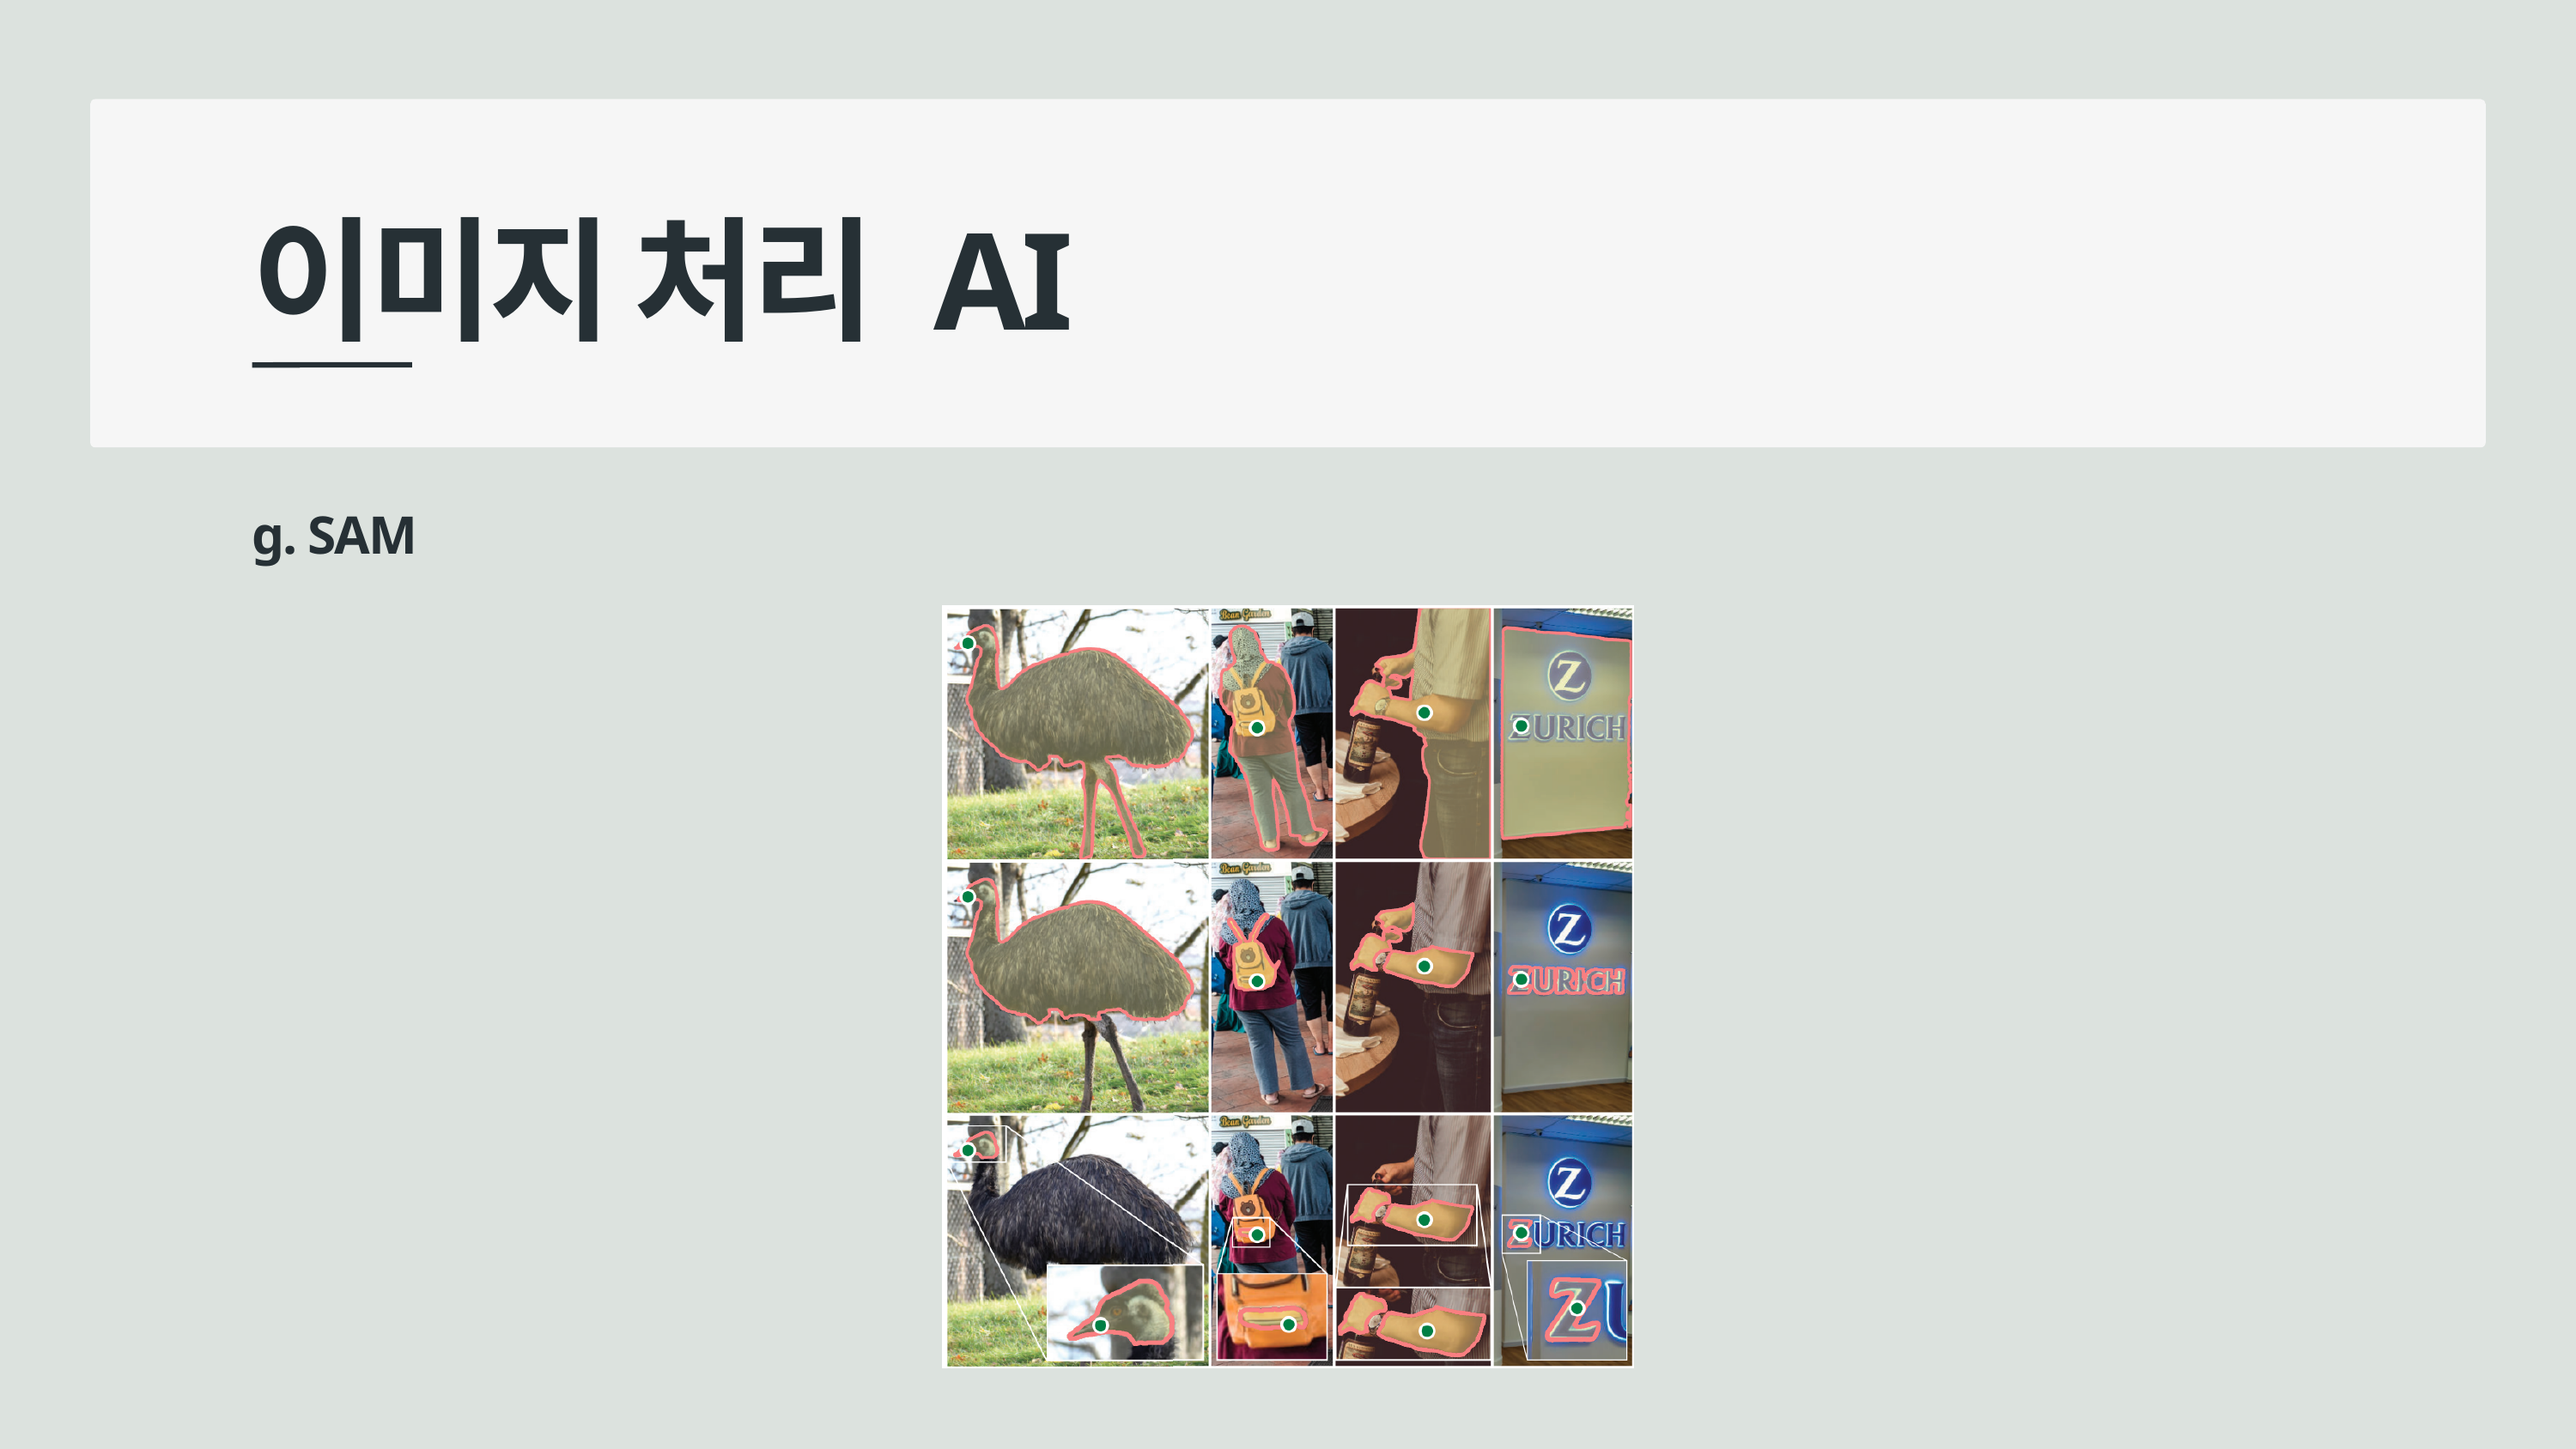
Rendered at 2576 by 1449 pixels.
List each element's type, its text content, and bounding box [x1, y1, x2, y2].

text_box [89, 99, 2486, 448]
picture [942, 605, 1634, 1368]
text_box g. SAM [252, 486, 1862, 565]
